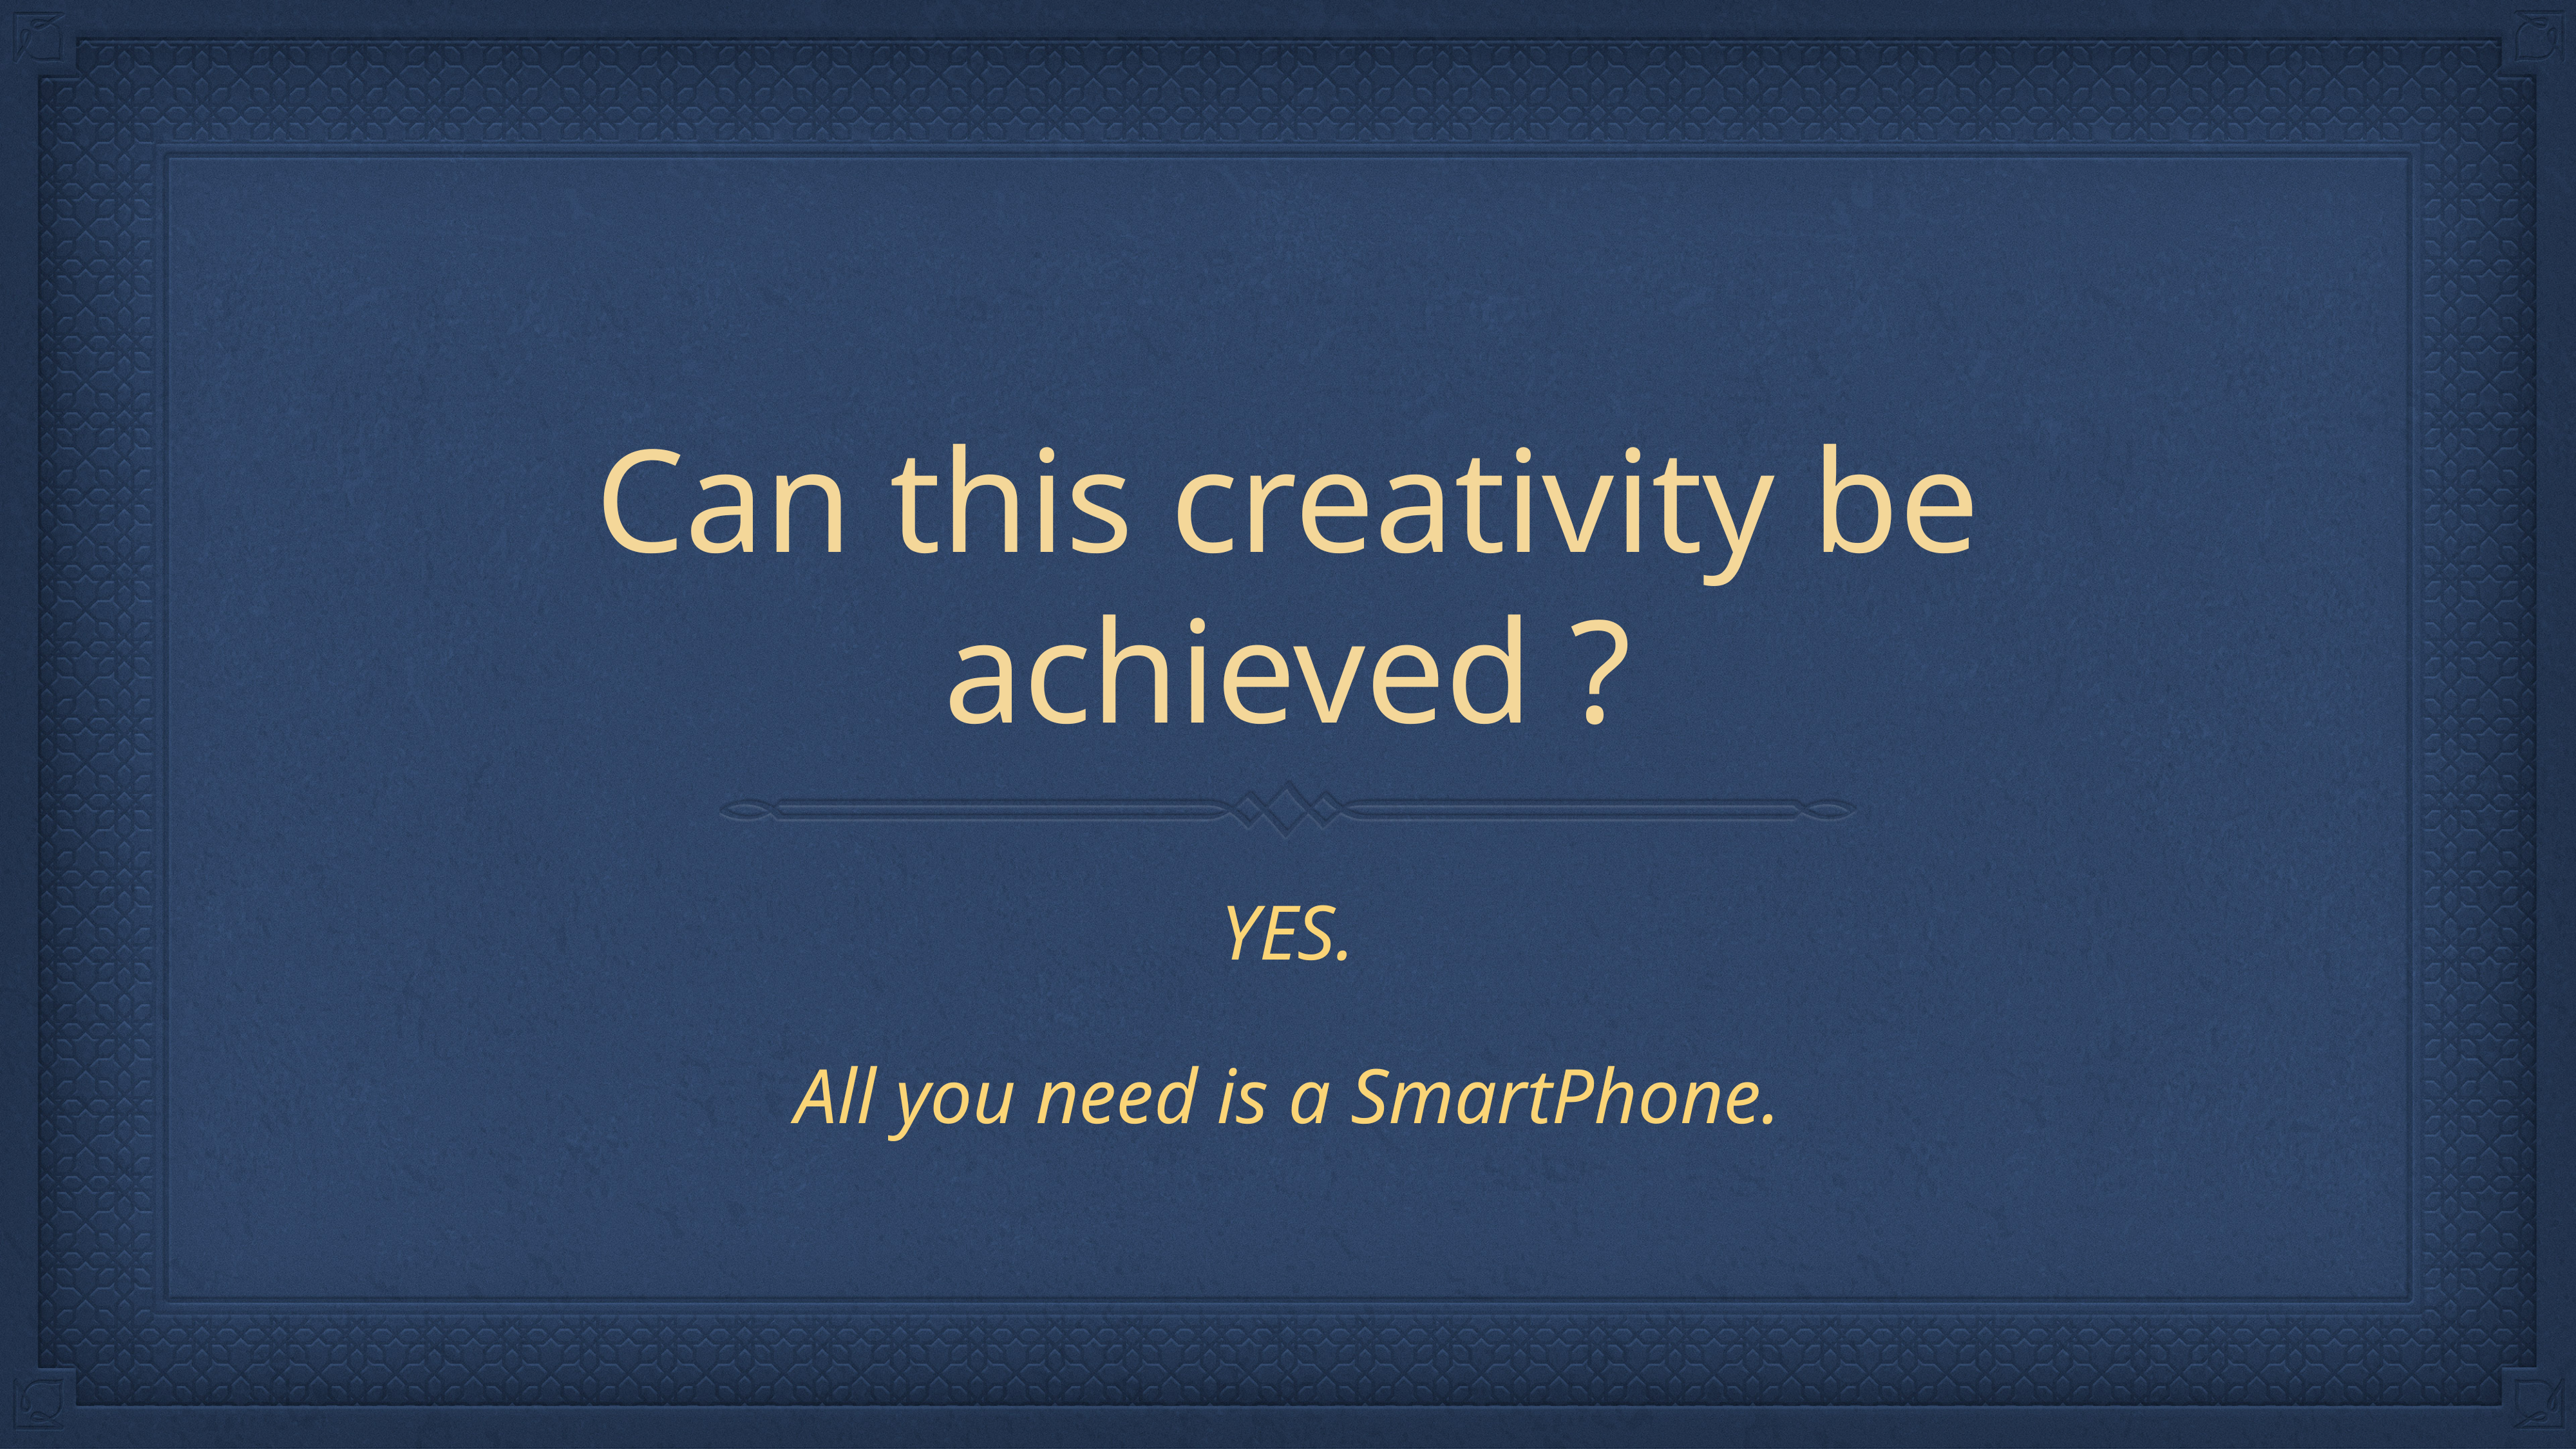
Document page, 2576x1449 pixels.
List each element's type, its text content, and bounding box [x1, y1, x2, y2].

text_box All you need is a SmartPhone. [790, 1043, 1786, 1144]
text_box YES. [1215, 879, 1361, 980]
picture [0, 0, 2576, 1449]
title Can this creativity be achieved ? [365, 337, 2211, 757]
